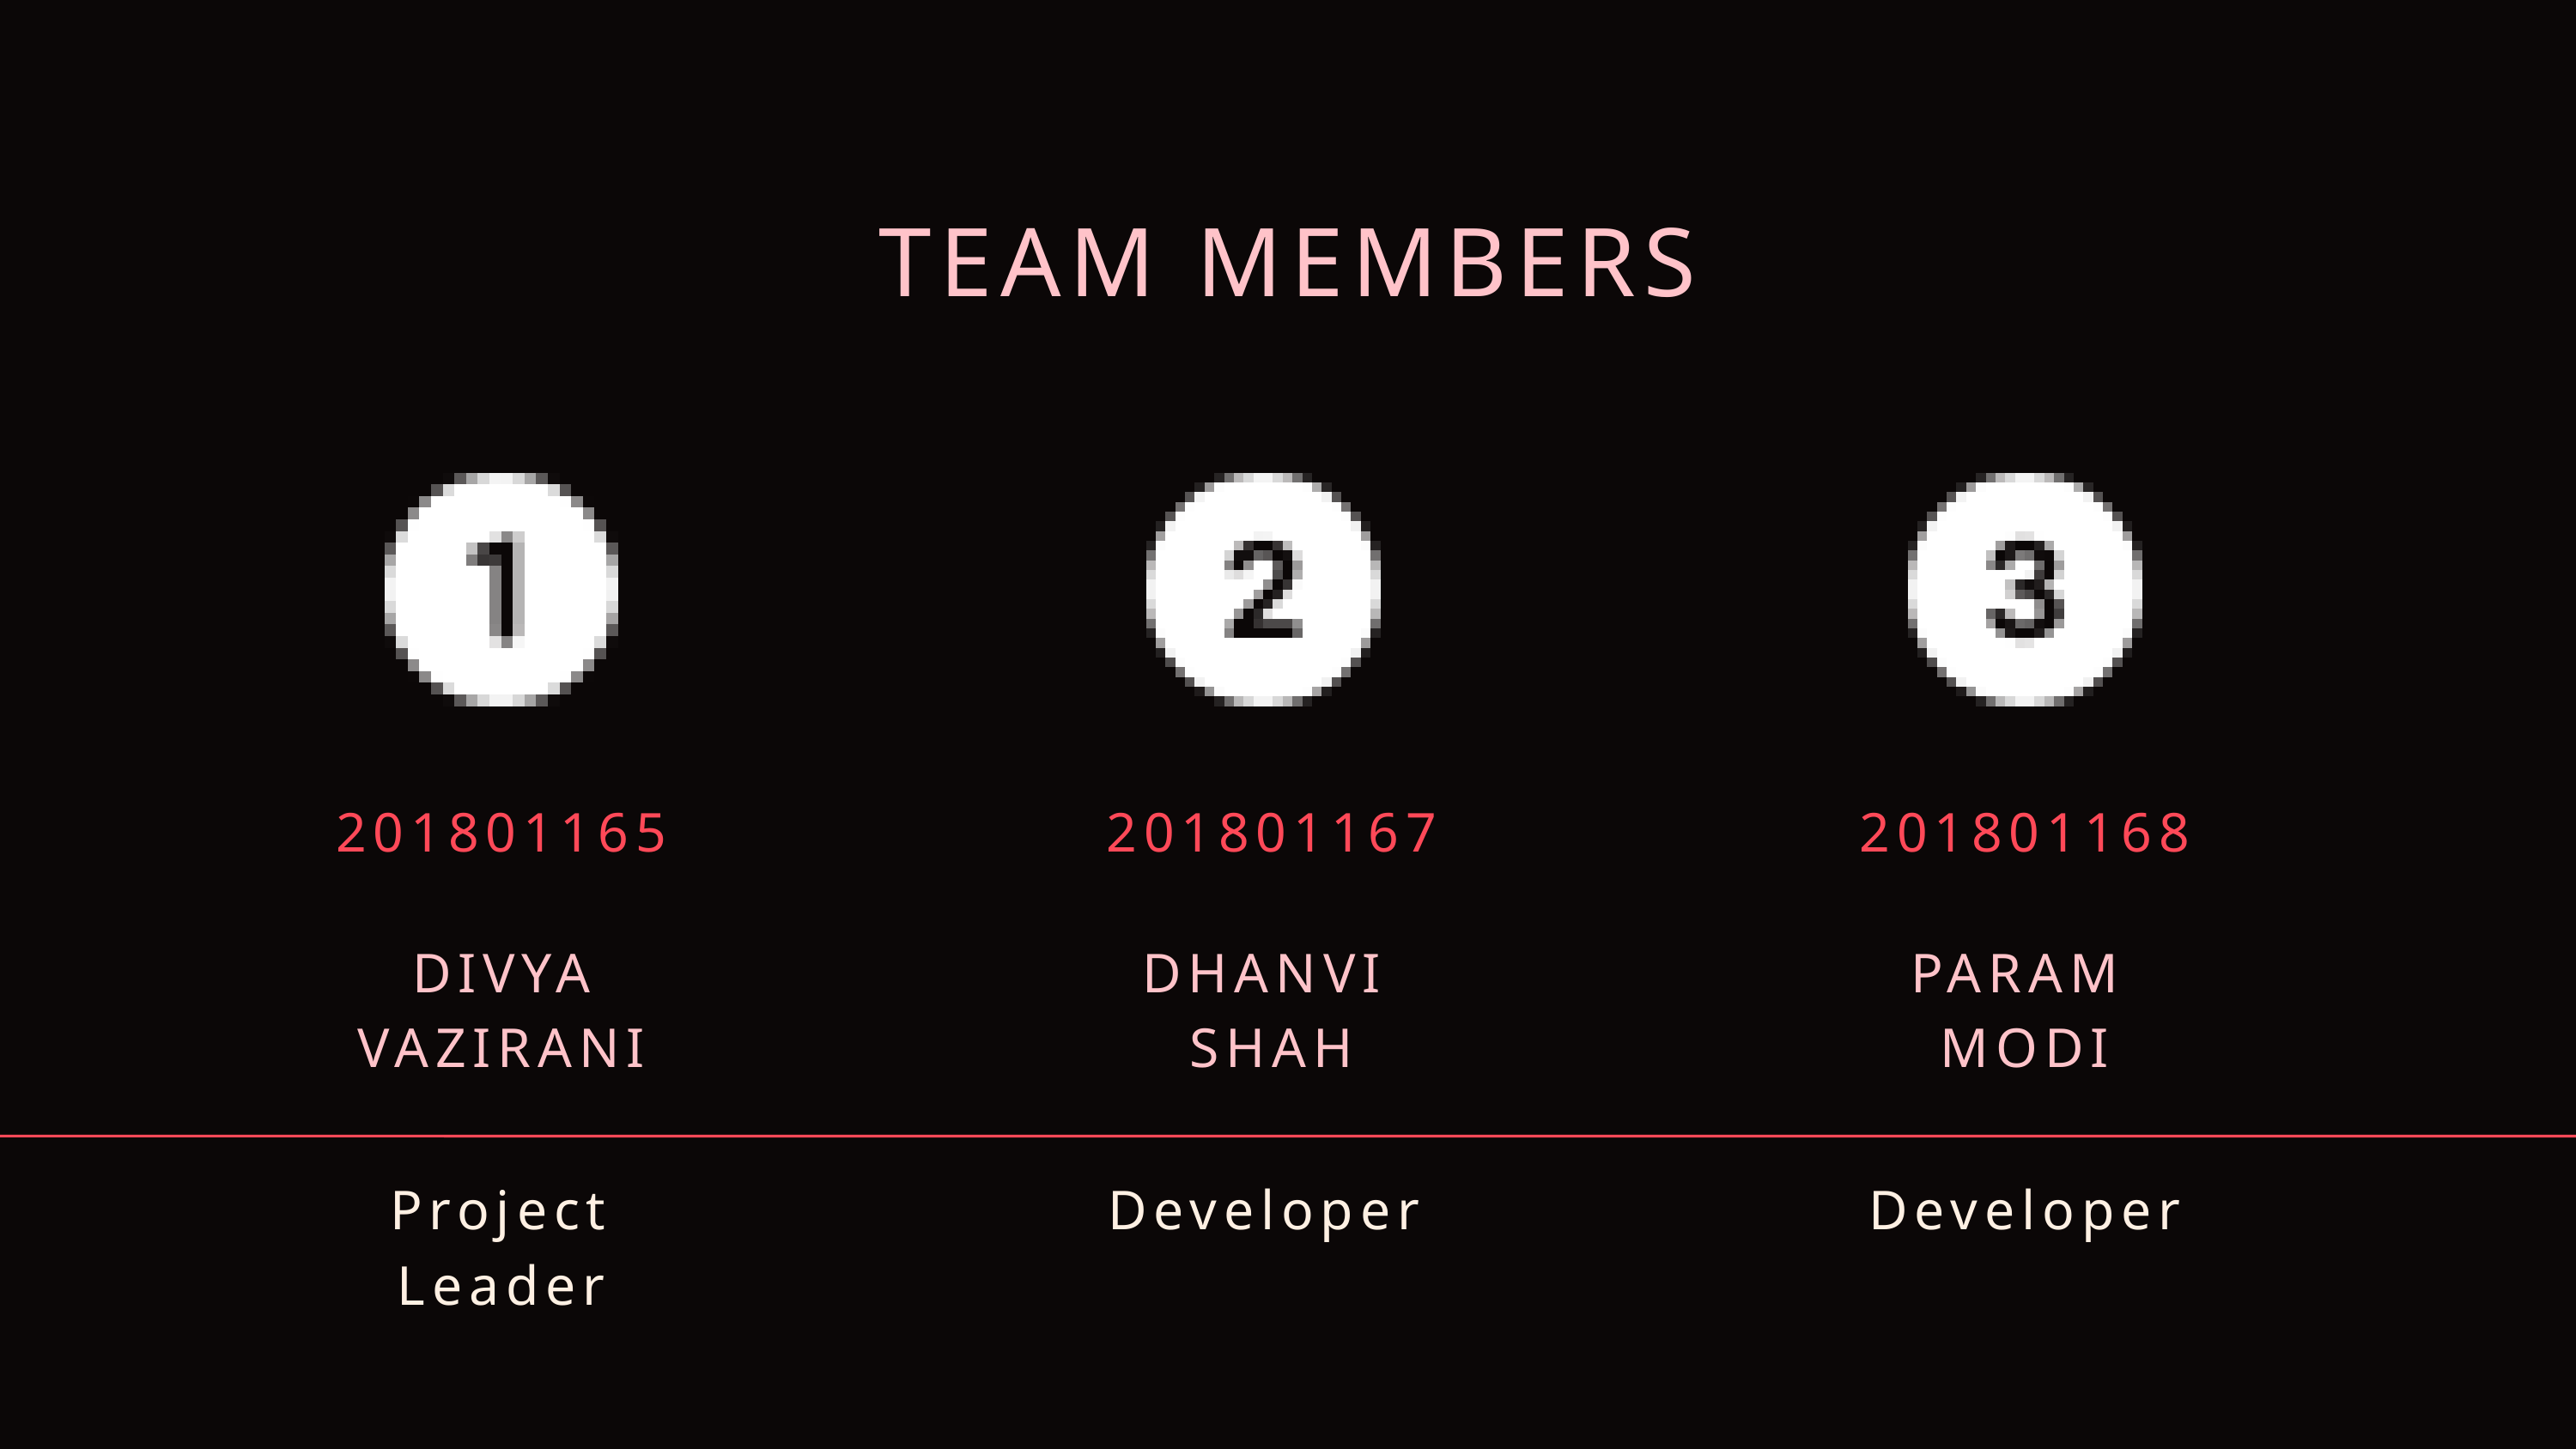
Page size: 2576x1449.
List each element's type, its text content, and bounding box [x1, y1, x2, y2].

text_box 201801165 [333, 787, 670, 863]
text_box DHANVI SHAH [996, 928, 1547, 1079]
text_box DIVYA VAZIRANI [333, 928, 670, 1079]
text_box Developer [1044, 1165, 1484, 1241]
text_box Developer [1805, 1165, 2245, 1241]
picture [1908, 472, 2142, 707]
text_box Project Leader [282, 1165, 721, 1316]
text_box 201801168 [1856, 787, 2194, 863]
text_box PARAM MODI [1749, 928, 2300, 1079]
picture [1146, 472, 1381, 707]
text_box 201801167 [1103, 787, 1440, 863]
text_box TEAM MEMBERS [580, 211, 1996, 316]
picture [384, 472, 619, 707]
